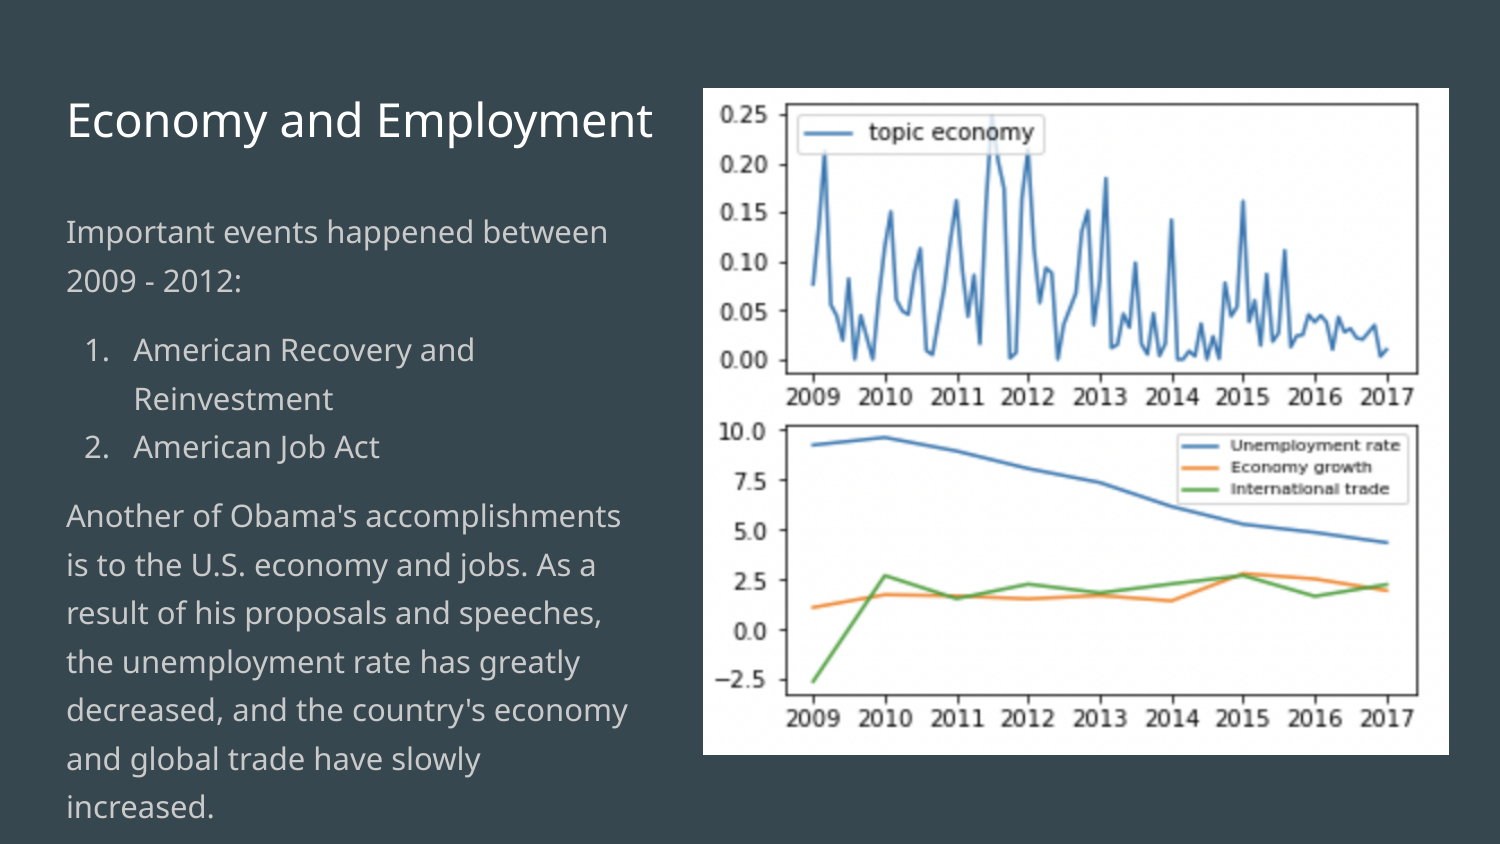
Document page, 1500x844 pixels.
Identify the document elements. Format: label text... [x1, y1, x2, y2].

picture [703, 88, 1450, 756]
list Important events happened between 2009 - 2012: American Recovery and Reinvestment American Job Act Another of Obama's accomplishments is to the U.S. economy and jobs. As a result of his proposals and speeches, the unemployment rate has greatly decreased, and the country's economy and global trade have slowly increased. [51, 189, 649, 844]
title Economy and Employment [51, 72, 1449, 167]
